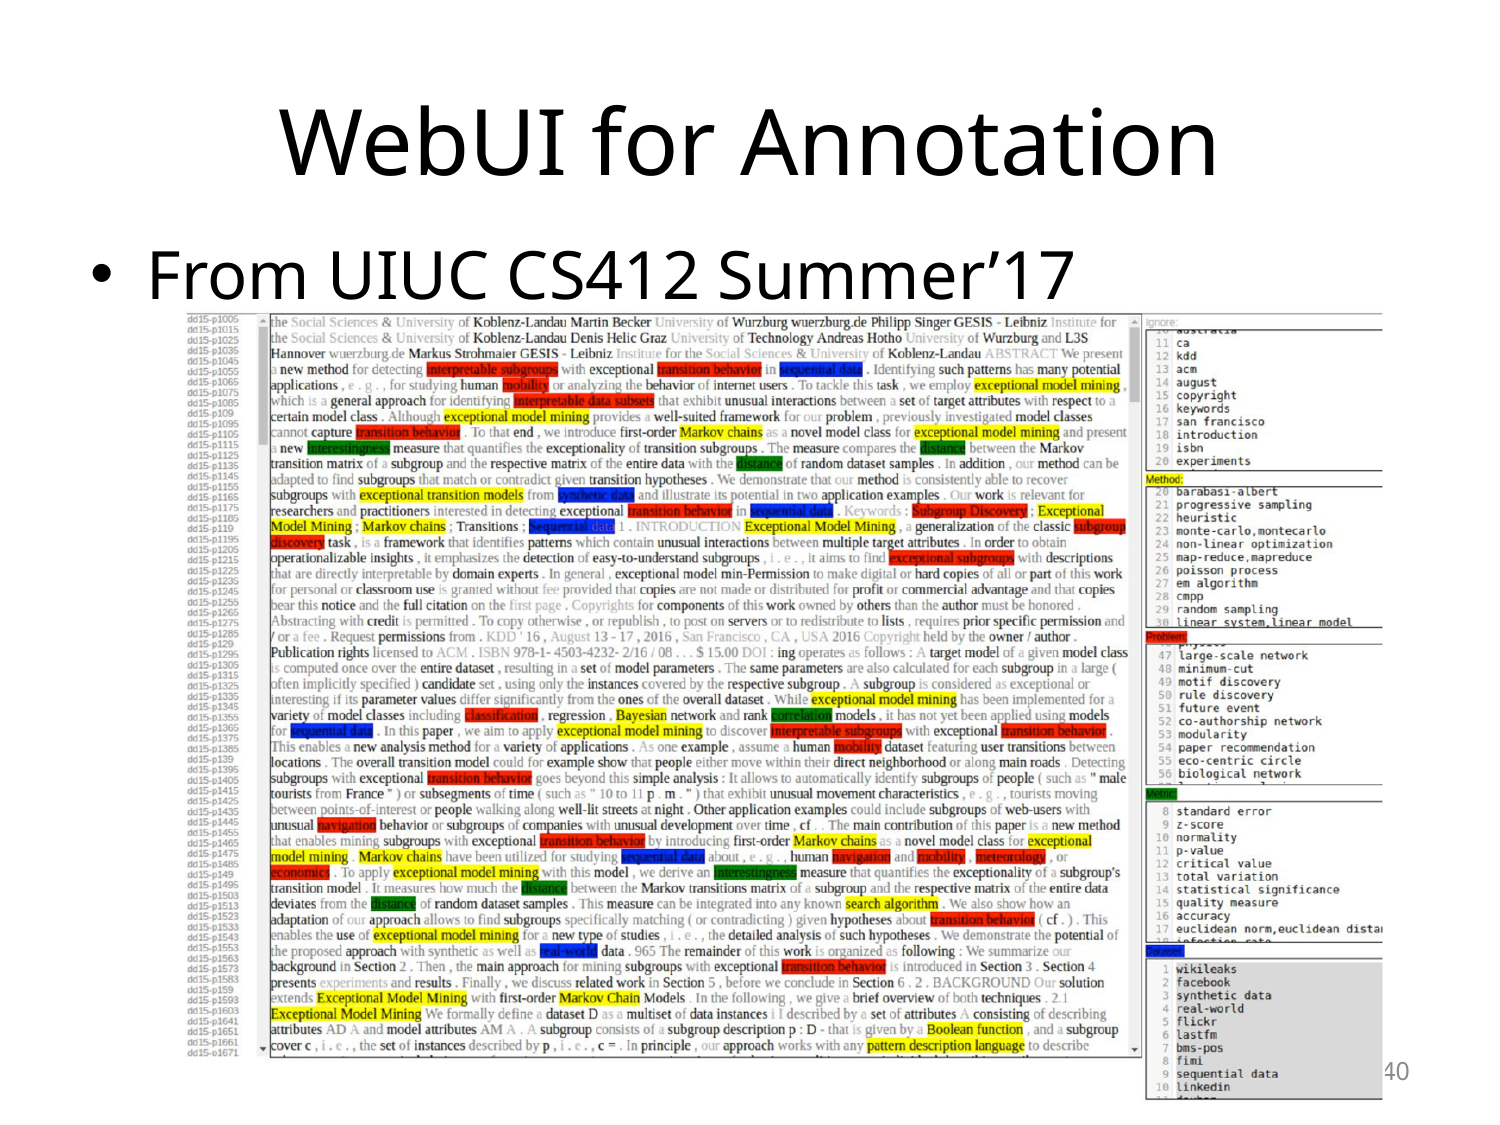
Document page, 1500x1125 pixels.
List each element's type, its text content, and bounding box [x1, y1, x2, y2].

slide_number 40 [1389, 1042, 1425, 1103]
title WebUI for Annotation [75, 45, 1425, 225]
picture [183, 307, 1385, 1103]
list From UIUC CS412 Summer’17 [75, 225, 1425, 968]
